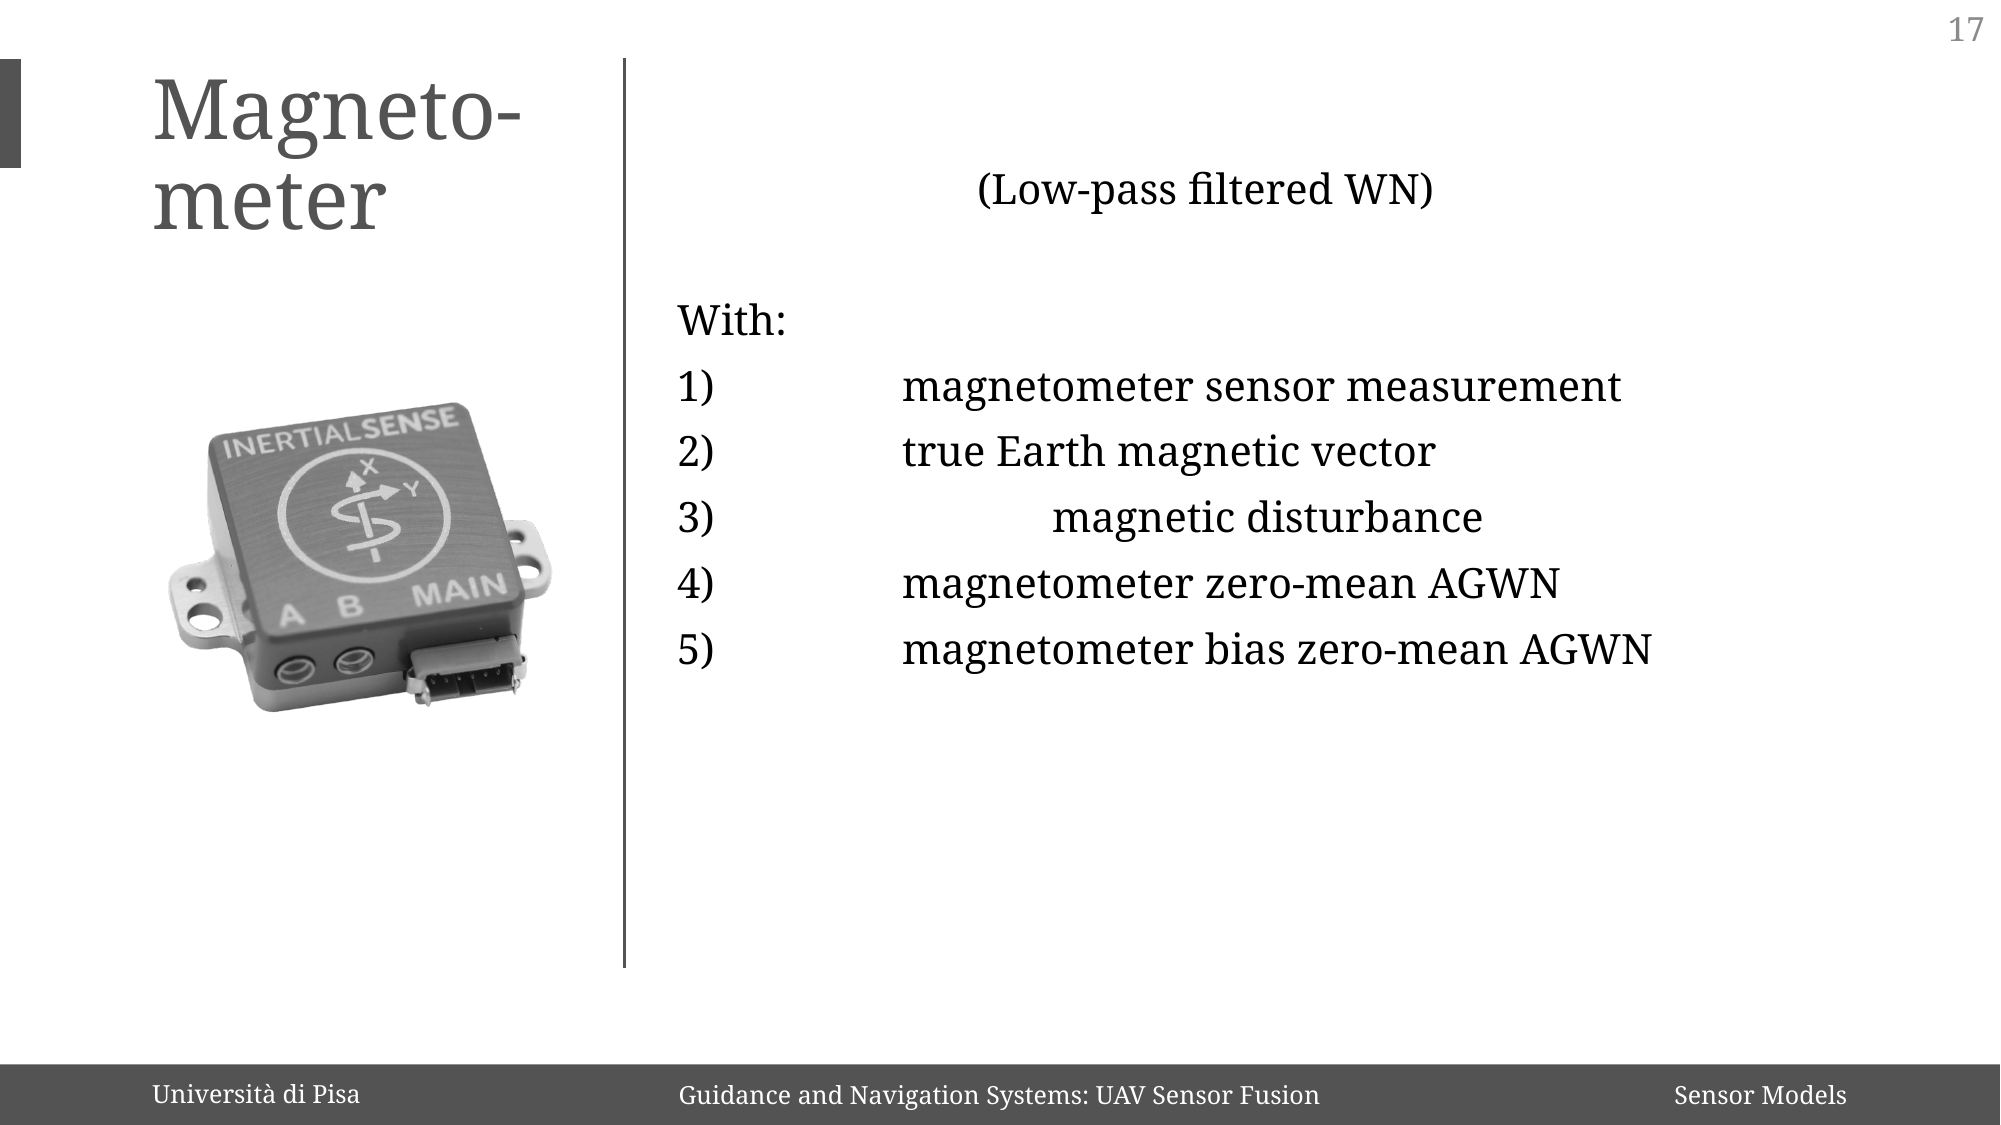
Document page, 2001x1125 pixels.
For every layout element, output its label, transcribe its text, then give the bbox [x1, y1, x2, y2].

picture [151, 370, 574, 755]
text_box Magneto- meter [625, 59, 1863, 255]
footer Guidance and Navigation Systems: UAV Sensor Fusion [662, 1065, 1338, 1125]
text_box Sensor Models [1412, 1065, 1863, 1125]
text_box Magneto- meter [137, 59, 624, 255]
slide_number Università di Pisa [137, 1063, 588, 1124]
slide_number 17 [1550, 0, 2000, 61]
text_box [0, 1063, 2000, 1125]
